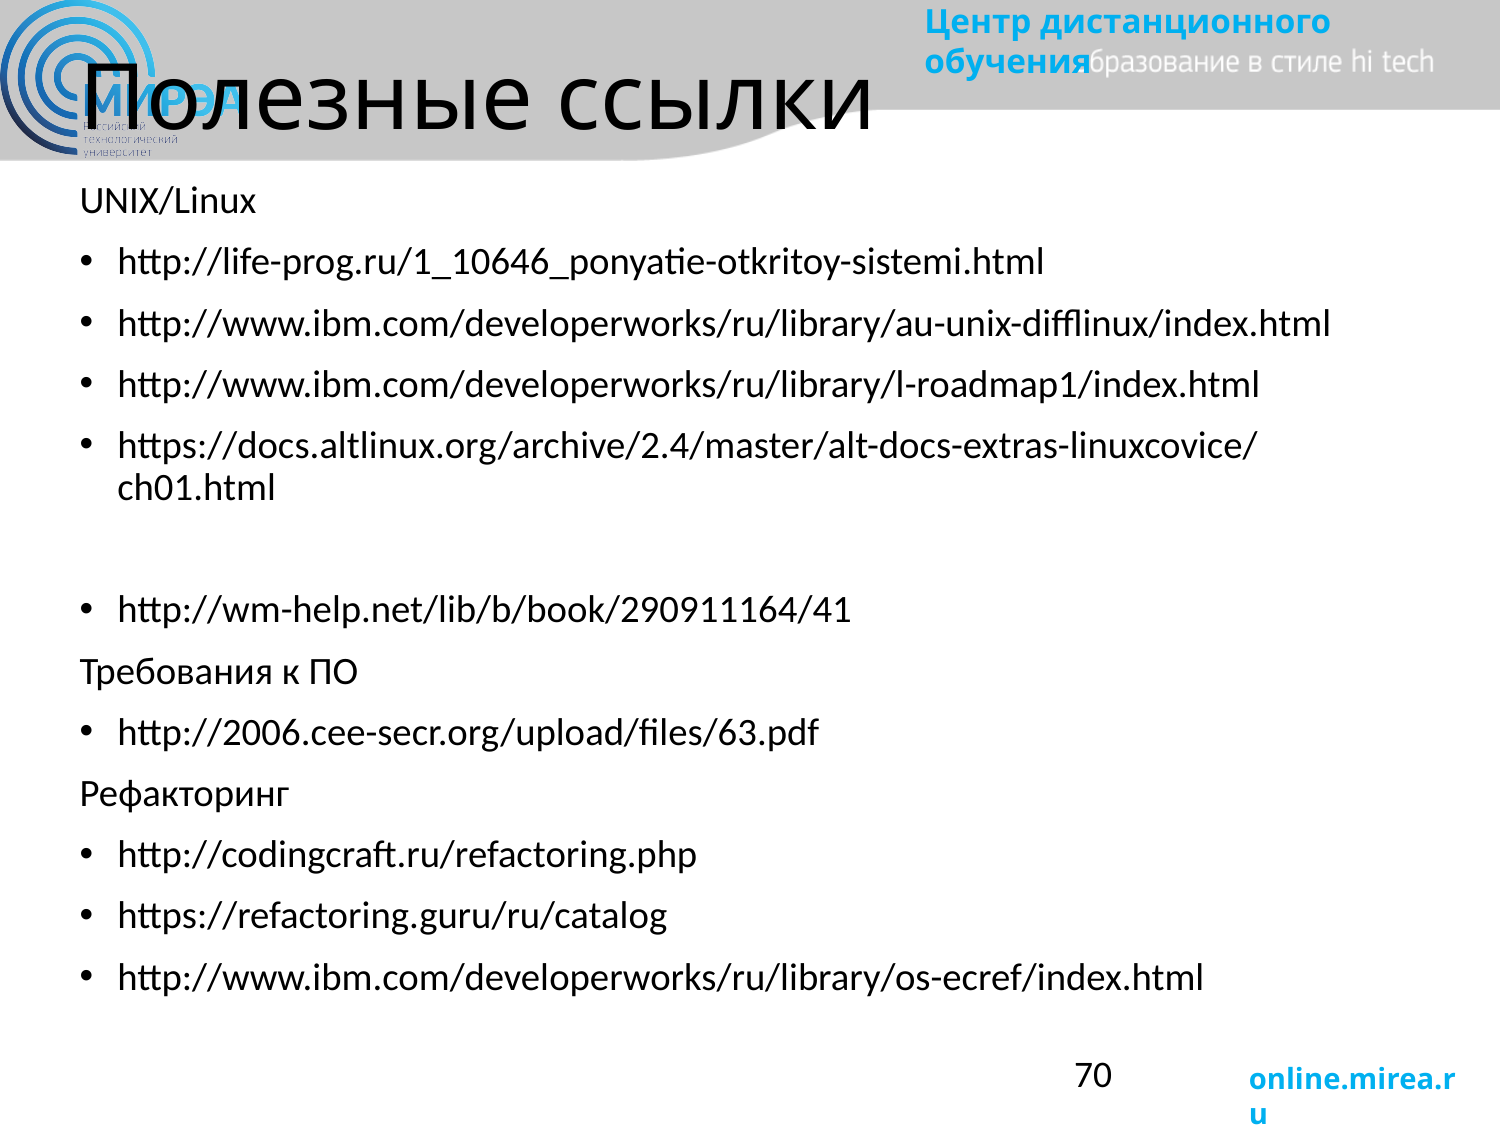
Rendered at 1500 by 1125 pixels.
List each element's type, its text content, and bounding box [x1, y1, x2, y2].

slide_number 70 [1059, 1042, 1397, 1103]
picture [0, 0, 247, 159]
title Полезные ссылки [64, 42, 1415, 231]
list UNIX/Linux http://life-prog.ru/1_10646_ponyatie-otkritoy-sistemi.html http://www.ibm.com/developerworks/ru/library/au-unix-difflinux/index.html http://www.ibm.com/developerworks/ru/library/l-roadmap1/index.html https://docs.altlinux.org/archive/2.4/master/alt-docs-extras-linuxcovice/ch01.html http://wm-help.net/lib/b/book/290911164/41 Требования к ПО http://2006.cee-secr.org/upload/files/63.pdf Рефакторинг http://codingcraft.ru/refactoring.php https://refactoring.guru/ru/catalog http://www.ibm.com/developerworks/ru/library/os-ecref/index.html [64, 172, 1397, 1014]
